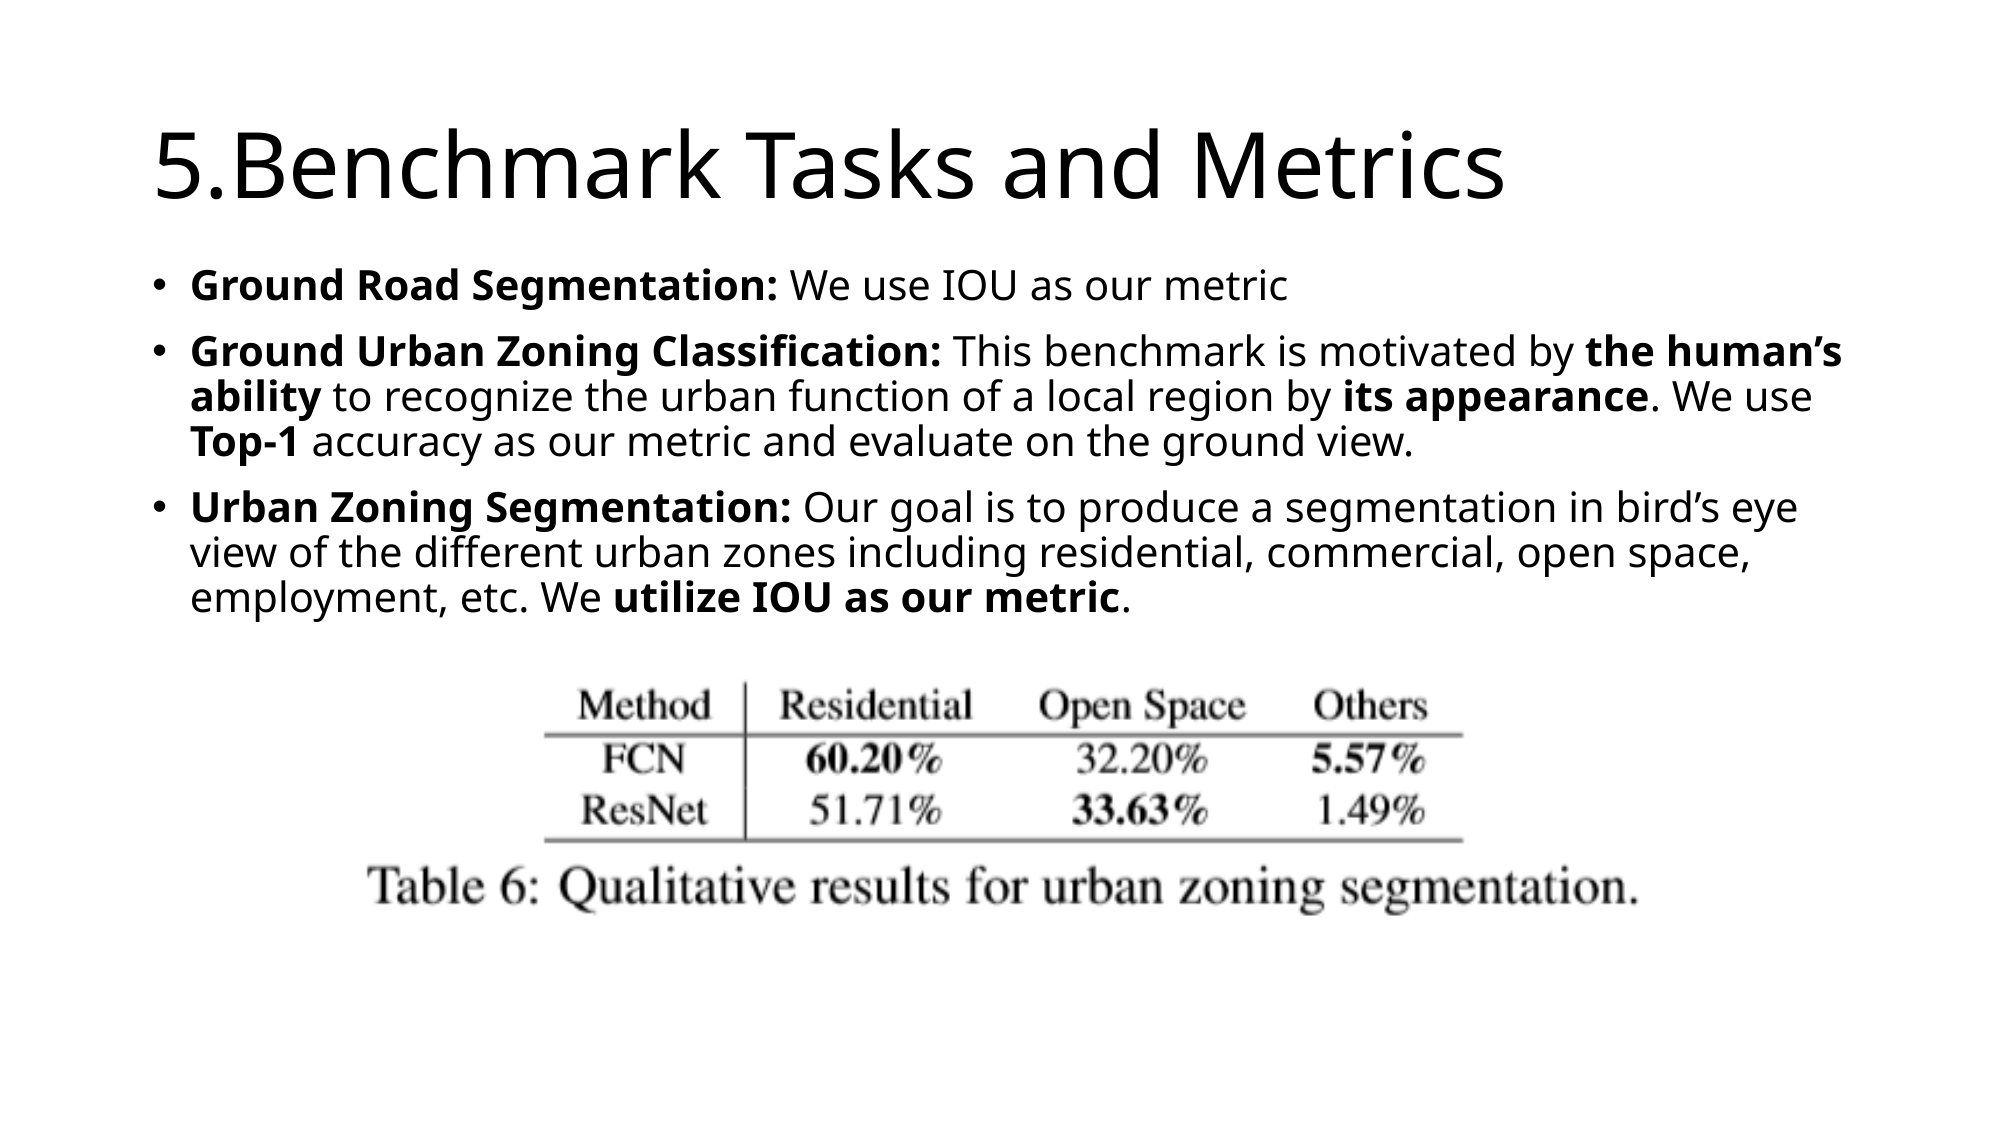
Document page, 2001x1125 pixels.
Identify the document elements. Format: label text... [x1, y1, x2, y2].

list Ground Road Segmentation: We use IOU as our metric Ground Urban Zoning Classiﬁcation: This benchmark is motivated by the human’s ability to recognize the urban function of a local region by its appearance. We use Top-1 accuracy as our metric and evaluate on the ground view. Urban Zoning Segmentation: Our goal is to produce a segmentation in bird’s eye view of the different urban zones including residential, commercial, open space, employment, etc. We utilize IOU as our metric. [137, 256, 1863, 1091]
title 5.Benchmark Tasks and Metrics [137, 59, 1916, 278]
picture [340, 678, 1660, 944]
